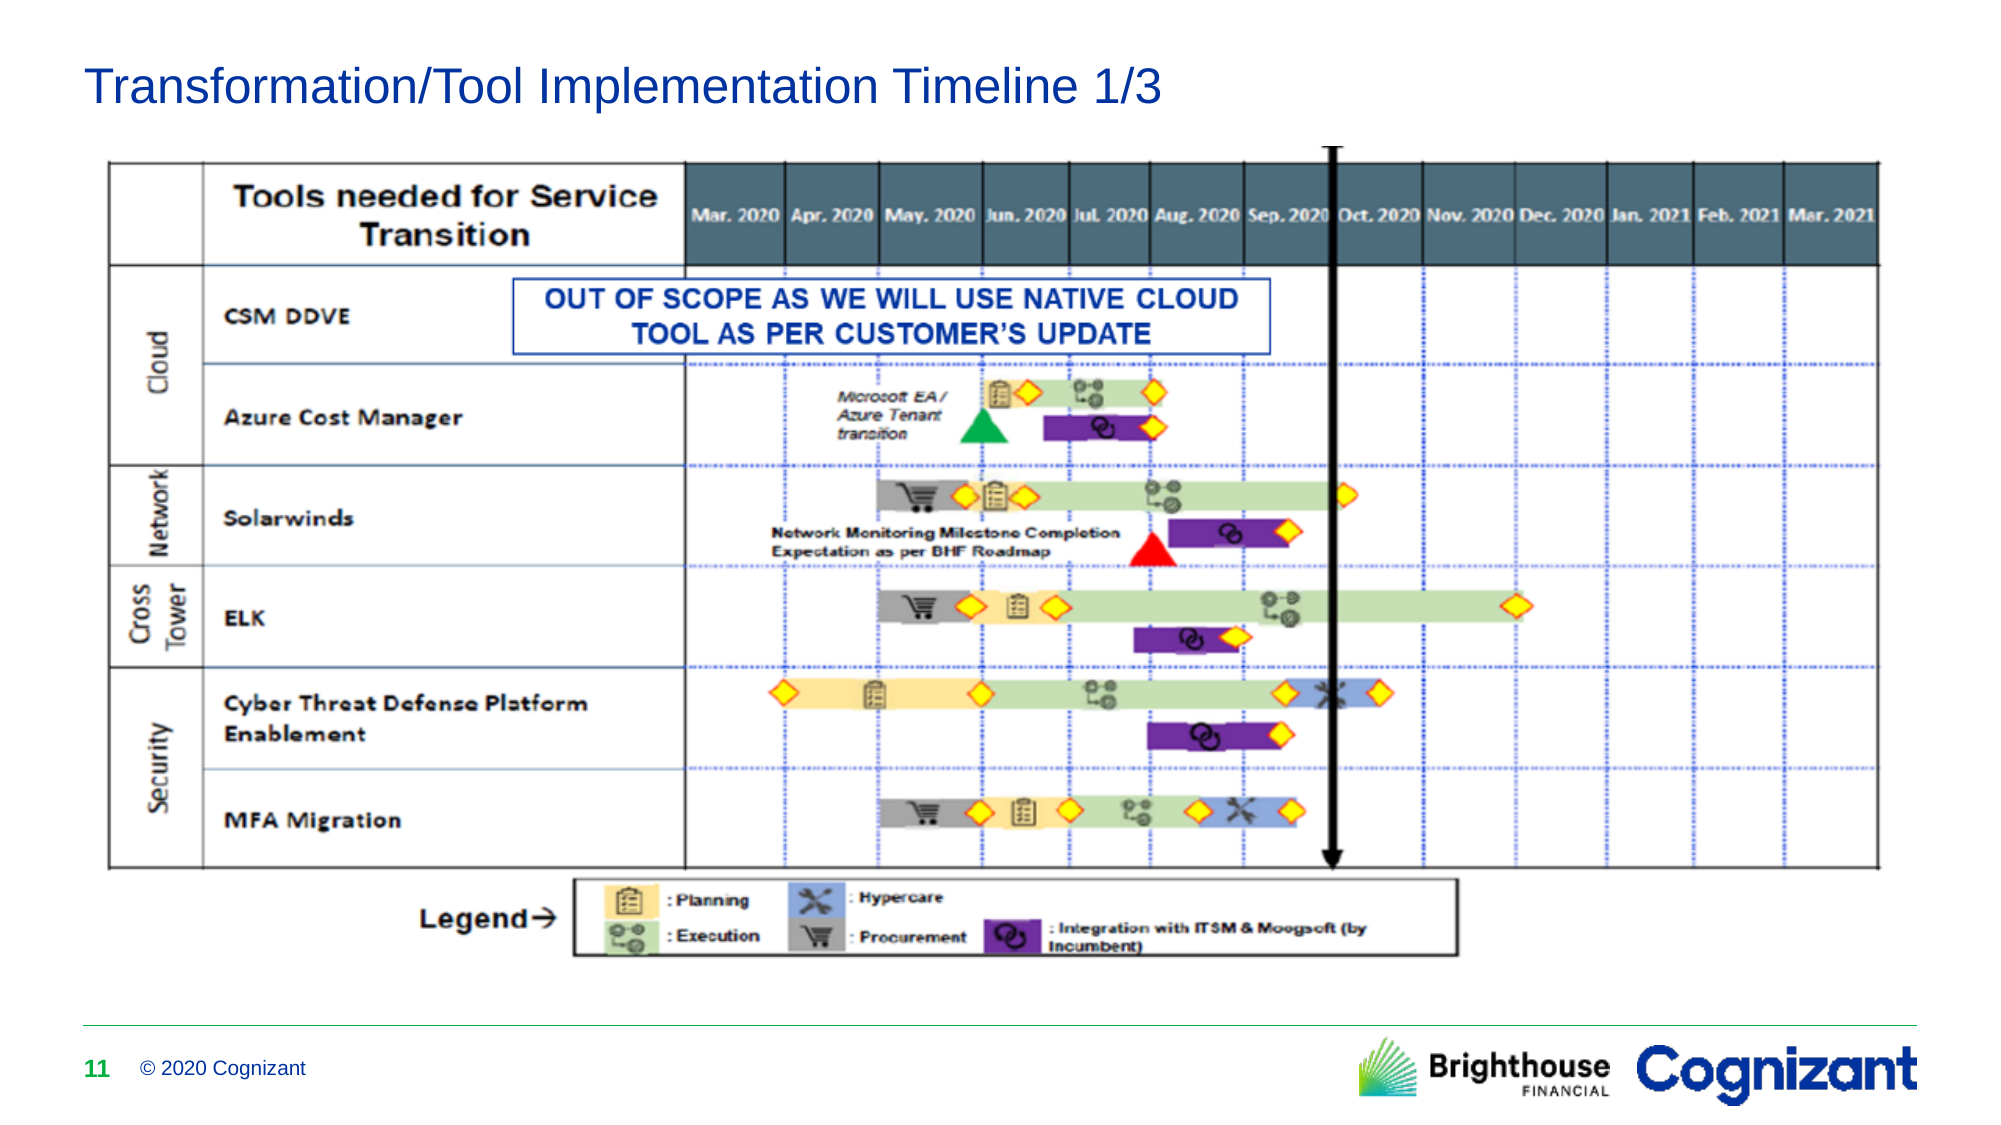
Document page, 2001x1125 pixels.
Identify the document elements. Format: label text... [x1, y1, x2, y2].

picture [1637, 1045, 1917, 1106]
picture [1359, 1036, 1610, 1098]
picture [72, 146, 1928, 979]
slide_number 11 [83, 1050, 134, 1084]
footer © 2020 Cognizant [140, 1050, 1140, 1084]
title Transformation/Tool Implementation Timeline 1/3 [83, 60, 1918, 146]
